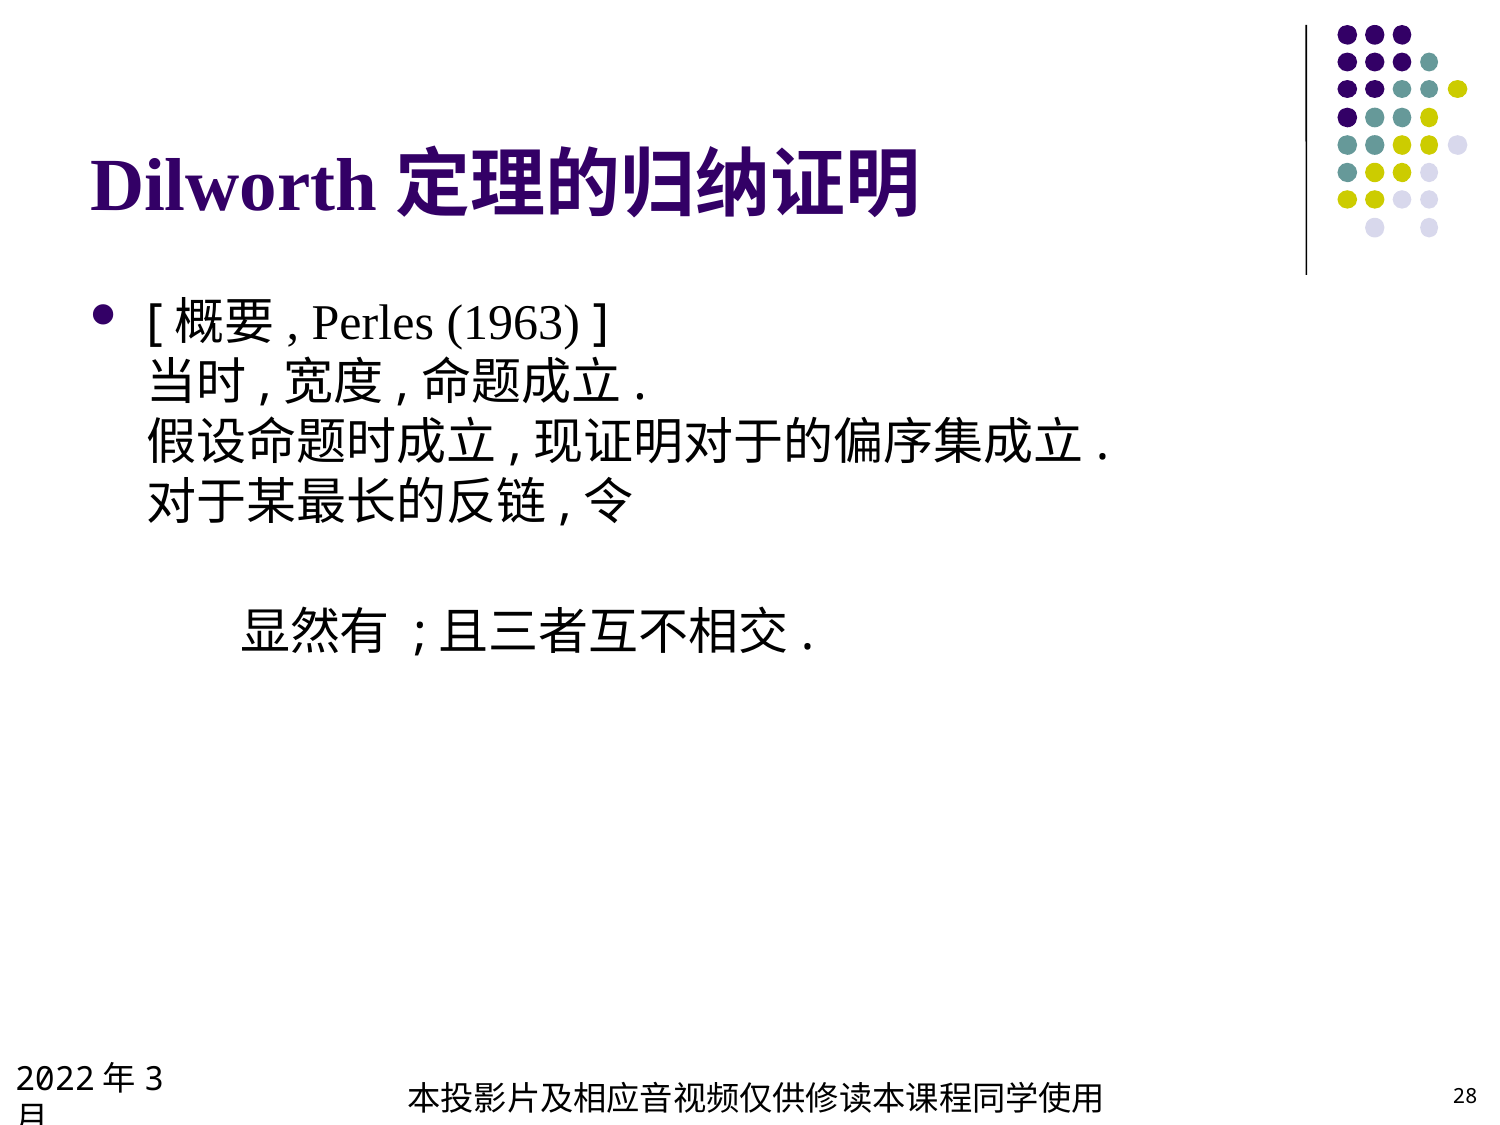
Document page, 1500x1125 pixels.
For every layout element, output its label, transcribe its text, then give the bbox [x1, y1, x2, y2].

slide_number 28 [1337, 1072, 1493, 1123]
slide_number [0, 1072, 206, 1123]
footer 本投影片及相应音视频仅供修读本课程同学使用 [206, 1072, 1307, 1123]
title Dilworth定理的归纳证明 [75, 20, 1313, 233]
